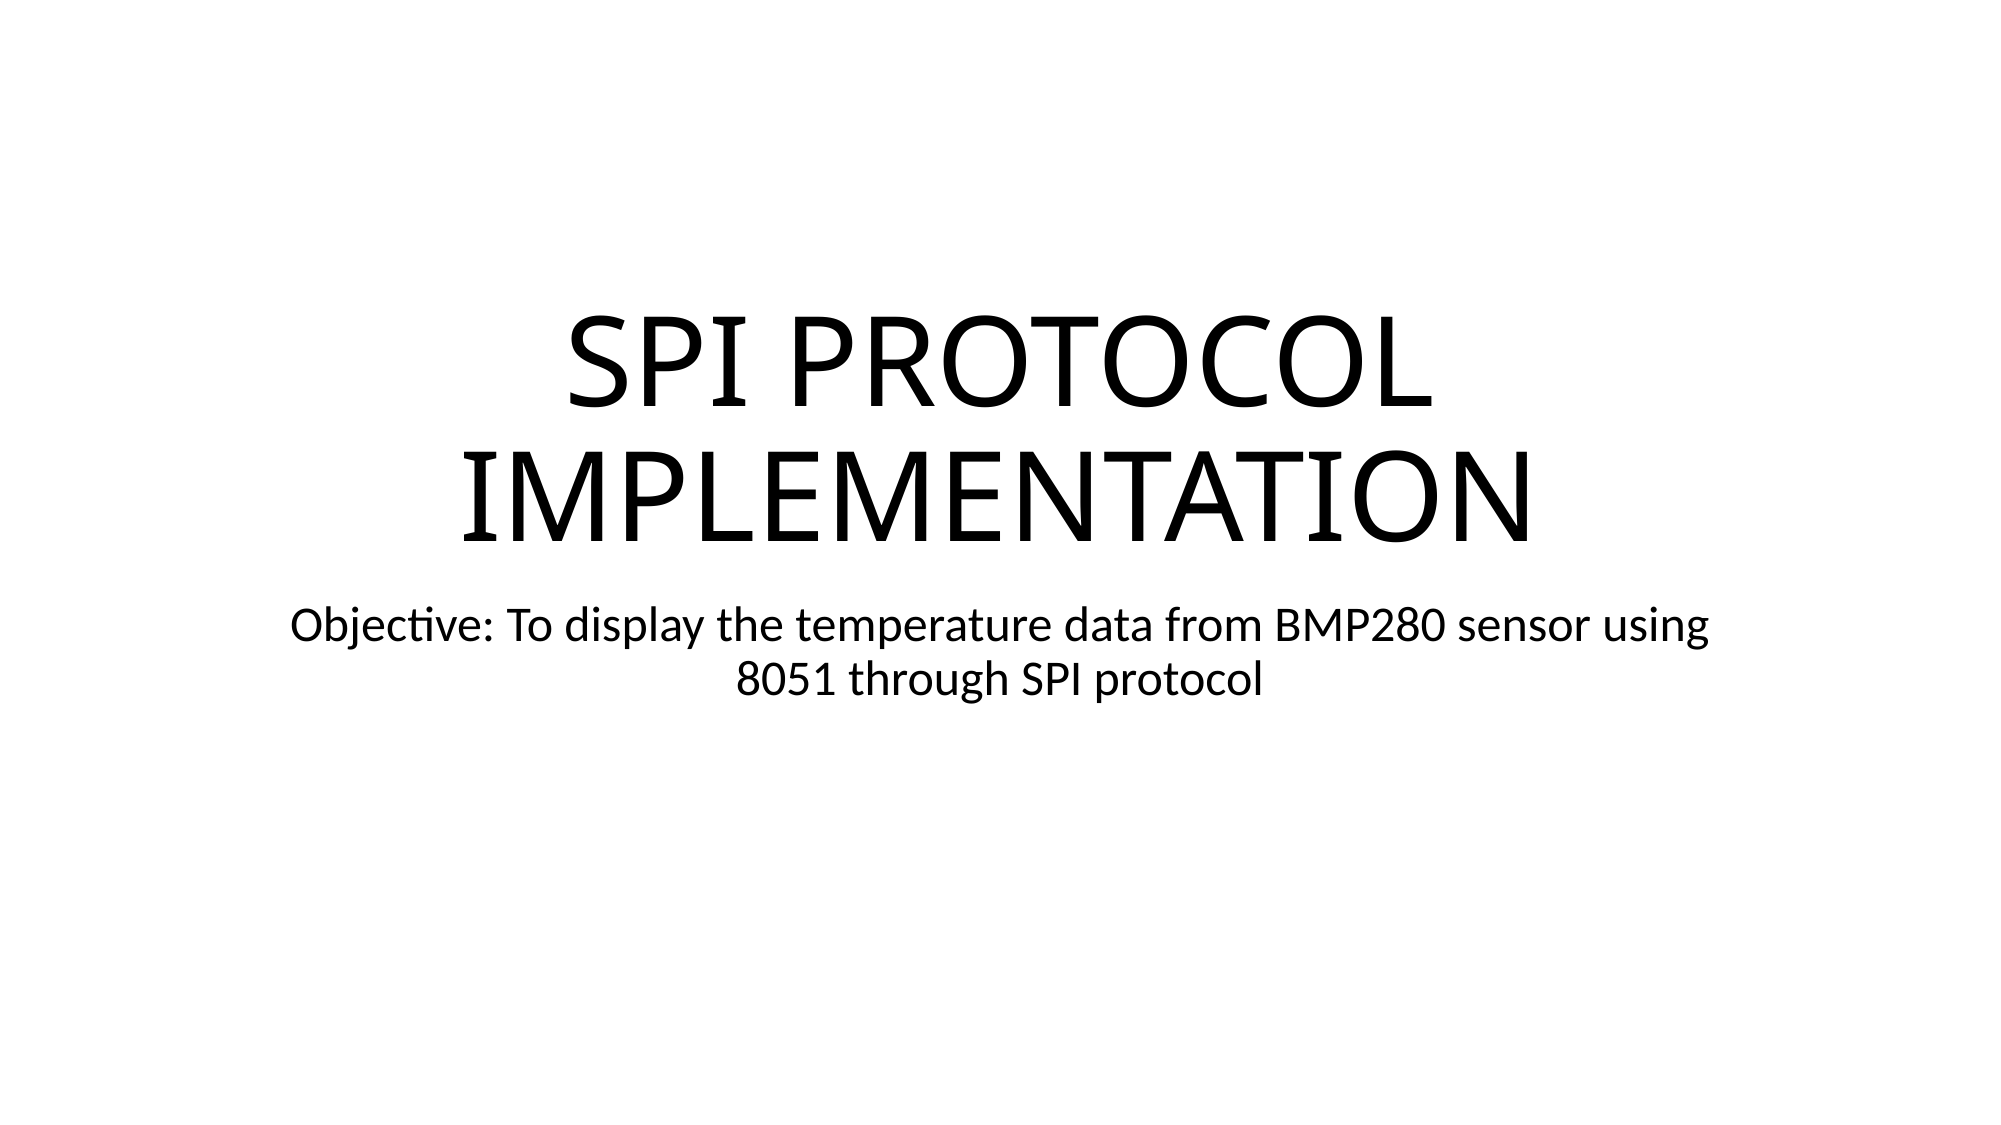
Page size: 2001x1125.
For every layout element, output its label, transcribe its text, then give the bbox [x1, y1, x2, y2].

title SPI PROTOCOL IMPLEMENTATION [249, 184, 1750, 576]
subtitle Objective: To display the temperature data from BMP280 sensor using 8051 through SPI protocol [249, 590, 1750, 863]
